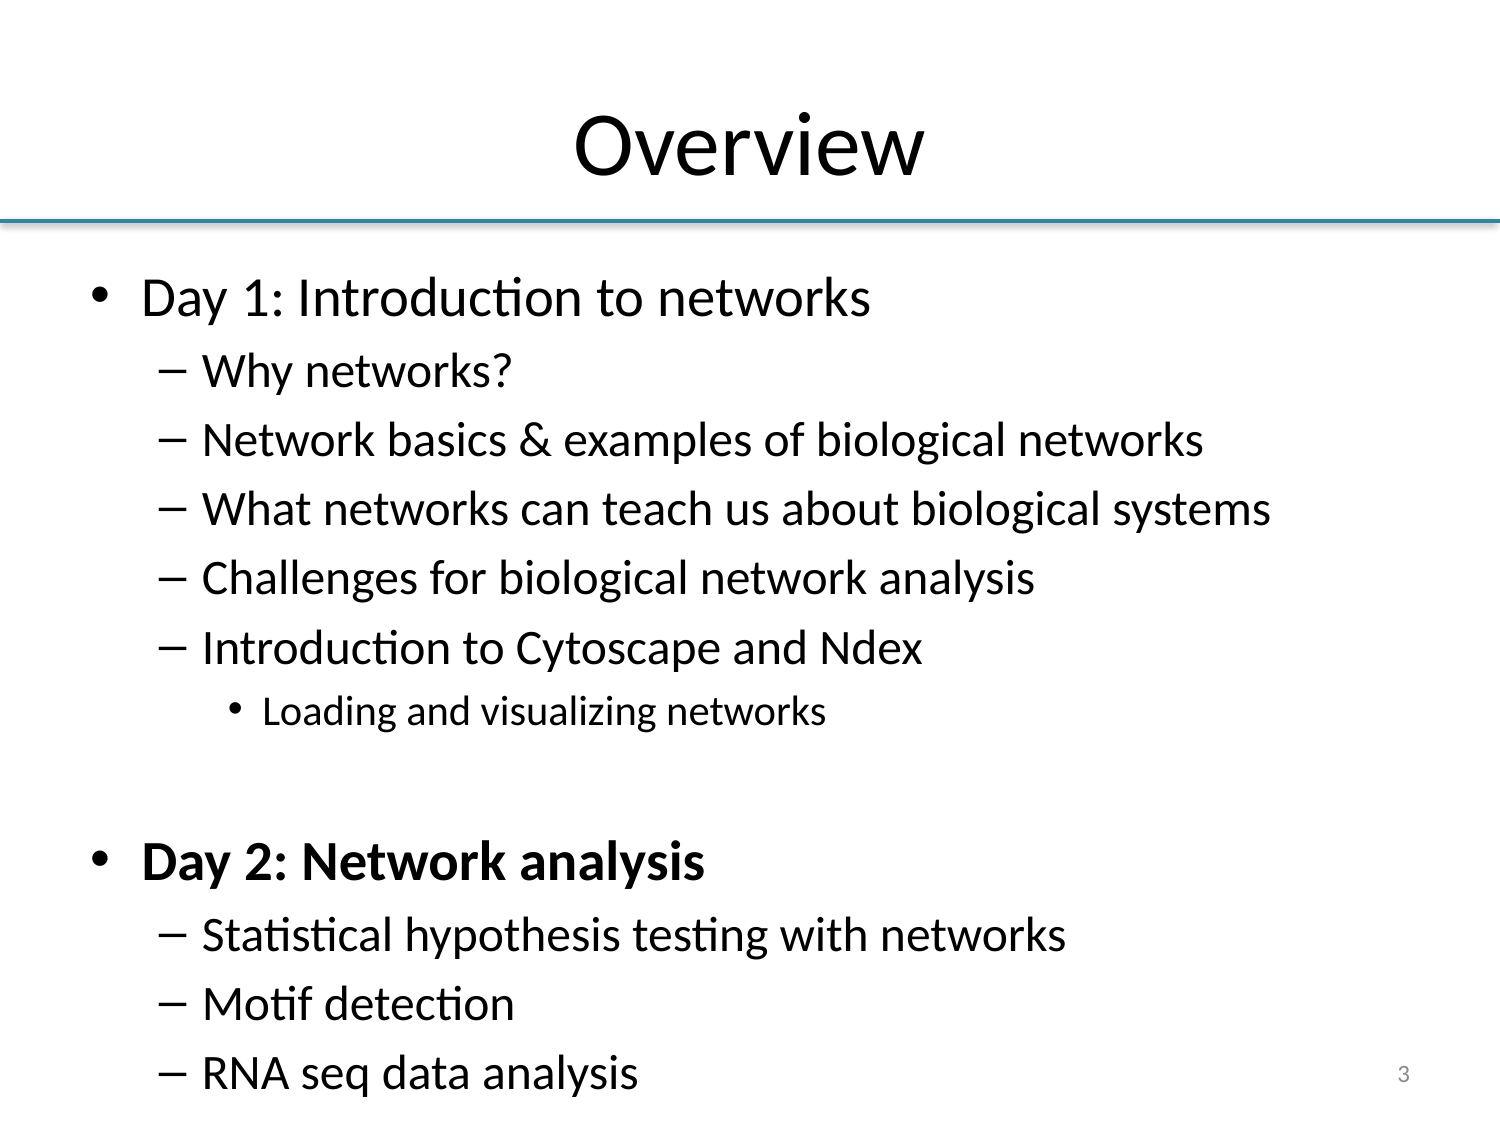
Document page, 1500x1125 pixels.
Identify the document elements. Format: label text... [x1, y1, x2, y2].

list Day 1: Introduction to networks Why networks? Network basics & examples of biological networks What networks can teach us about biological systems Challenges for biological network analysis Introduction to Cytoscape and Ndex Loading and visualizing networks Day 2: Network analysis Statistical hypothesis testing with networks Motif detection RNA seq data analysis [75, 252, 1425, 1115]
title Overview [75, 45, 1425, 233]
slide_number 3 [1074, 1042, 1425, 1103]
